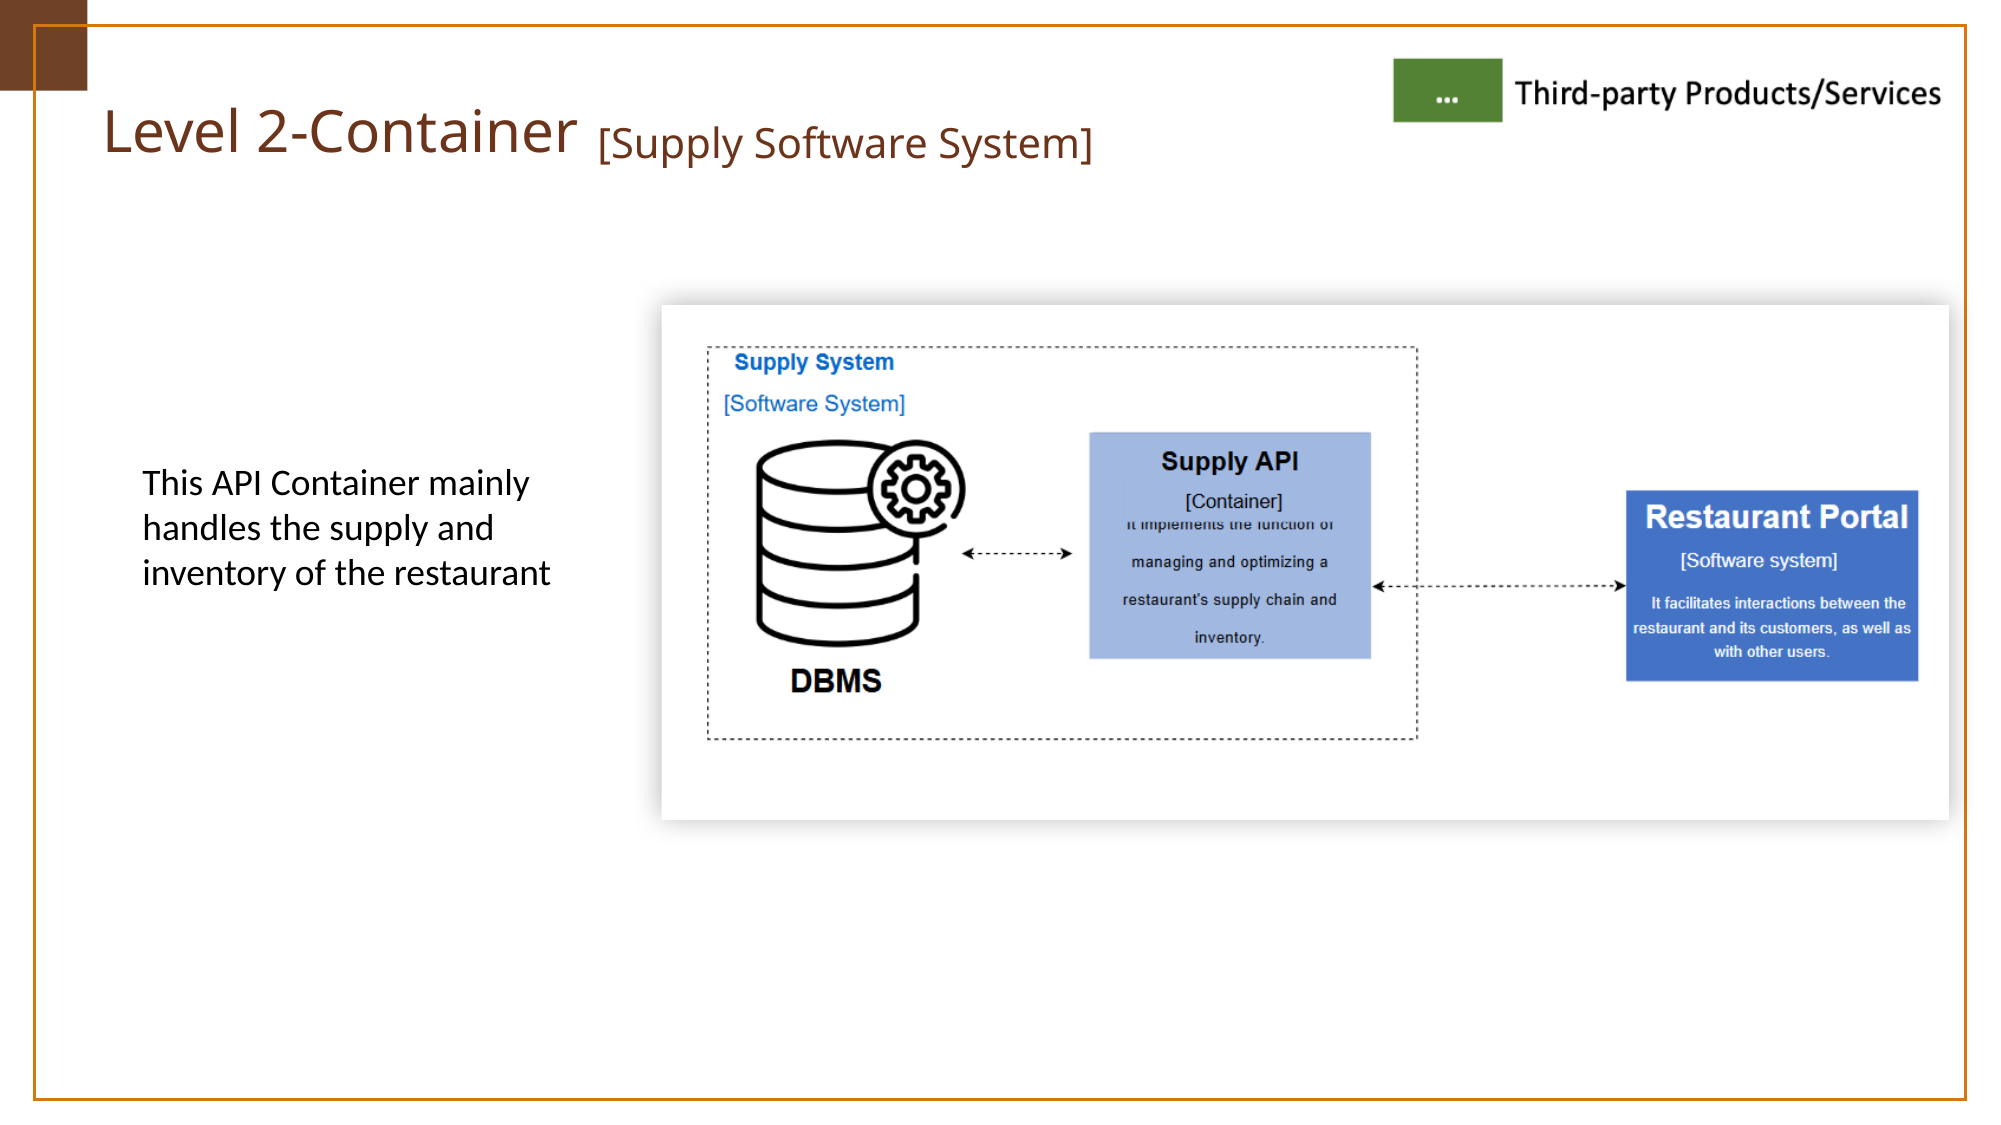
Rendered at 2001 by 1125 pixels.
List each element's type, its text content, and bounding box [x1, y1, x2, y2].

text_box Level 2-Container [87, 51, 625, 192]
text_box [Supply Software System] [582, 84, 1219, 158]
text_box [33, 24, 1967, 1101]
picture [661, 305, 1949, 820]
text_box This API Container mainly handles the supply and inventory of the restaurant [127, 450, 586, 512]
text_box [0, 0, 88, 92]
picture [1386, 51, 1949, 127]
